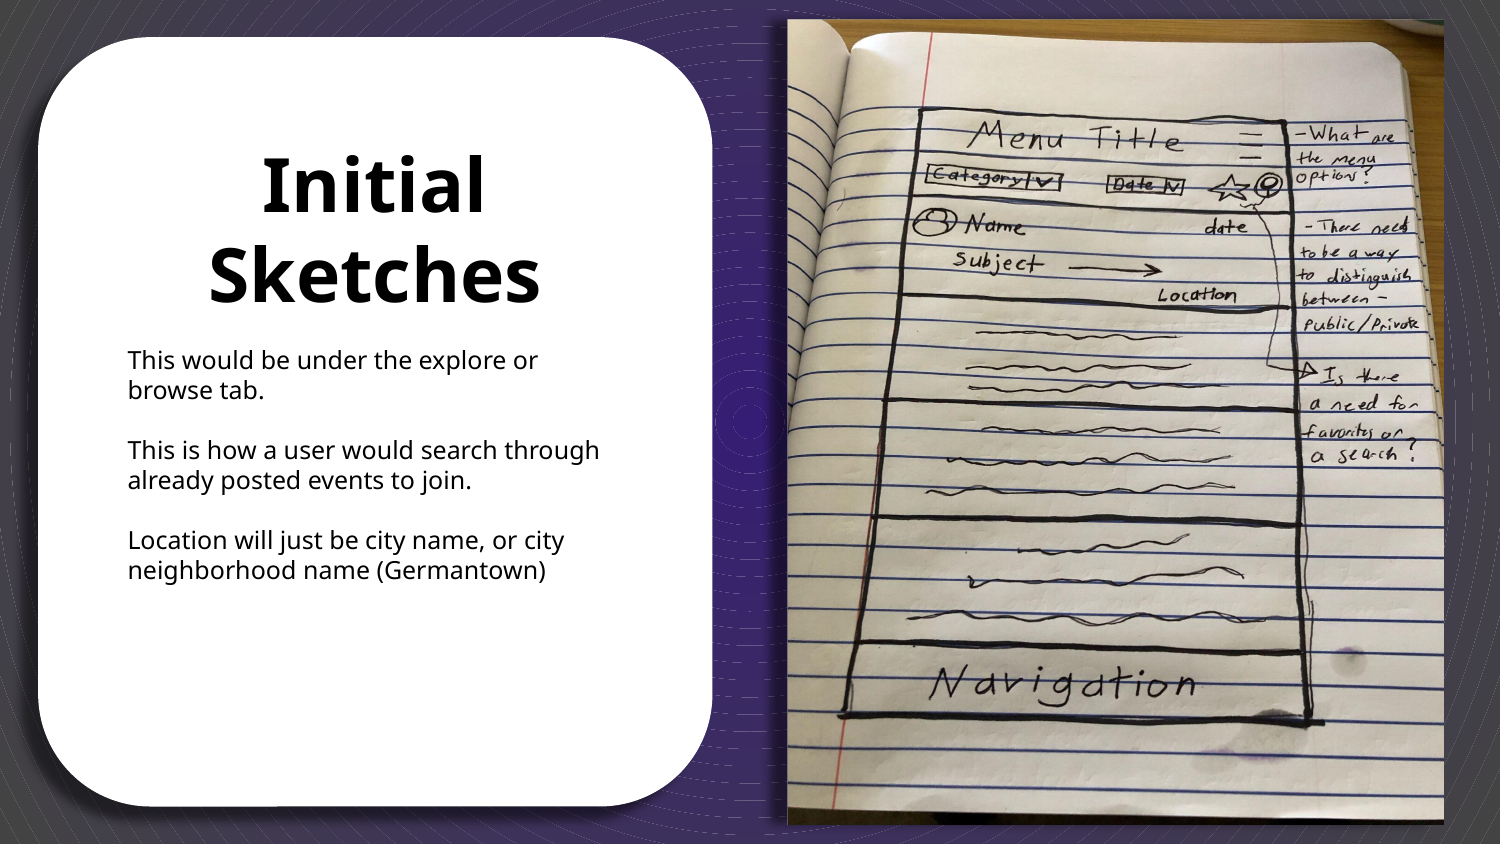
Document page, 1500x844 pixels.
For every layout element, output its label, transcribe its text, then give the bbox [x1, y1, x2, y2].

text_box This would be under the explore or browse tab. This is how a user would search through already posted events to join. Location will just be city name, or city neighborhood name (Germantown) [112, 330, 638, 600]
picture [712, 20, 1500, 825]
text_box Initial Sketches [90, 167, 661, 289]
text_box [38, 37, 707, 807]
